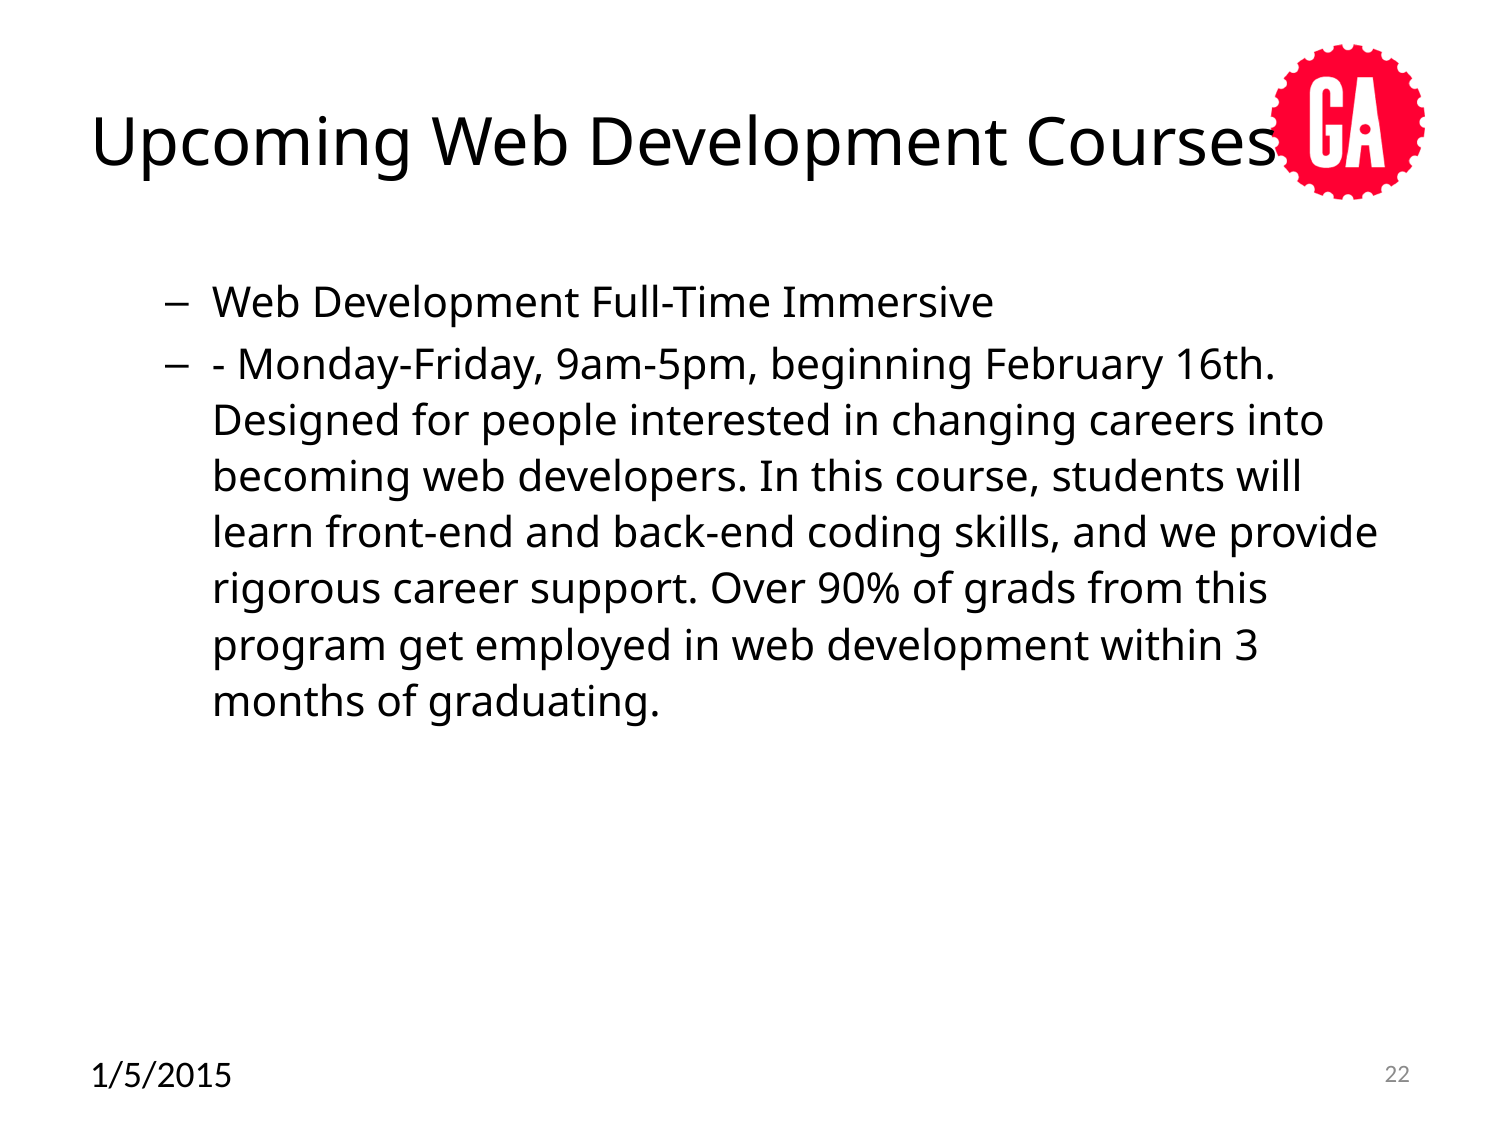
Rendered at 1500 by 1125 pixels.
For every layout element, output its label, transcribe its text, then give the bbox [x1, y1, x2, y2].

list Web Development Full-Time Immersive - Monday-Friday, 9am-5pm, beginning February 16th. Designed for people interested in changing careers into becoming web developers. In this course, students will learn front-end and back-end coding skills, and we provide rigorous career support. Over 90% of grads from this program get employed in web development within 3 months of graduating. [75, 262, 1425, 1005]
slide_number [75, 1042, 425, 1103]
title Upcoming Web Development Courses [75, 45, 1425, 233]
slide_number 22 [1074, 1042, 1425, 1103]
